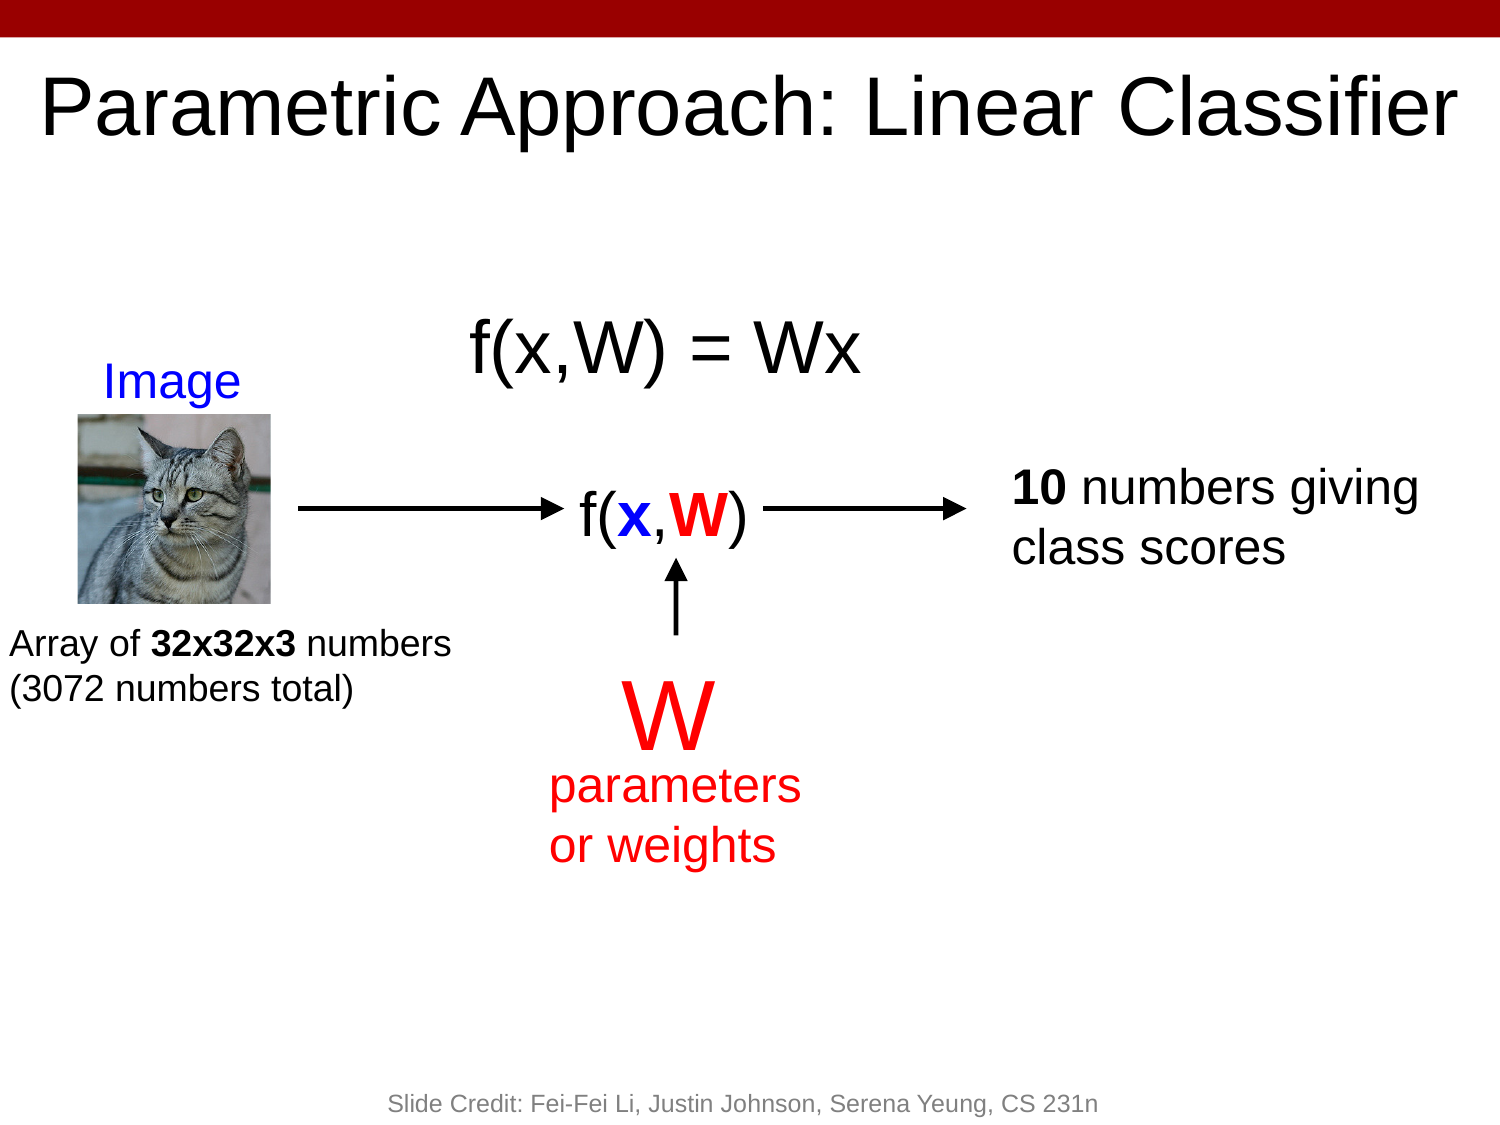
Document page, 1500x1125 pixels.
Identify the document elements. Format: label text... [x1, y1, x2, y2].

text_box Slide Credit: Fei-Fei Li, Justin Johnson, Serena Yeung, CS 231n [299, 1049, 1188, 1125]
text_box f(x,W) = Wx [454, 284, 898, 395]
text_box 10 numbers giving class scores [996, 439, 1475, 629]
text_box W [606, 635, 746, 754]
text_box f(x,W) [564, 459, 788, 558]
title Parametric Approach: Linear Classifier [0, 37, 1500, 151]
text_box Image [87, 333, 261, 412]
text_box Array of 32x32x3 numbers (3072 numbers total) [0, 604, 541, 812]
picture [77, 413, 271, 604]
text_box parameters or weights [533, 737, 850, 830]
